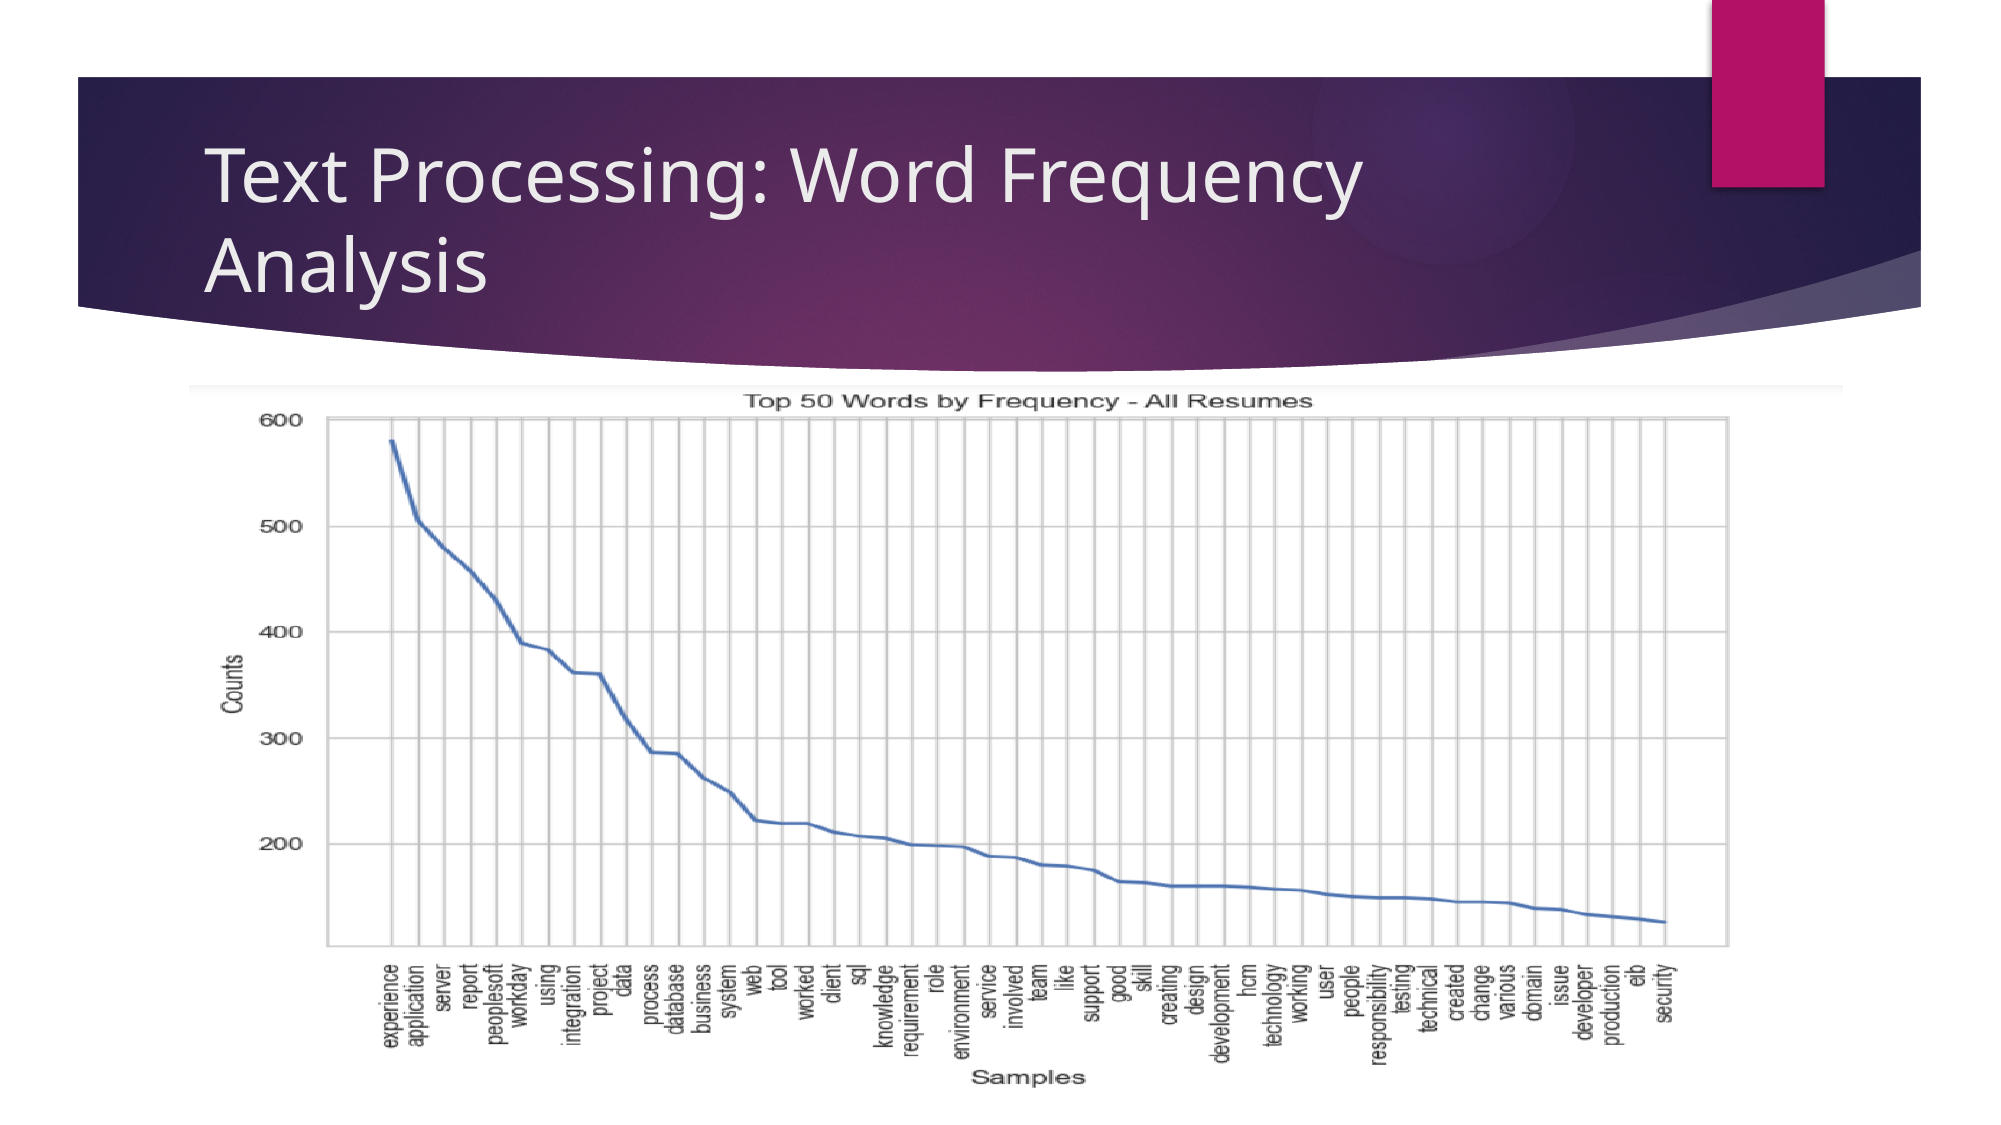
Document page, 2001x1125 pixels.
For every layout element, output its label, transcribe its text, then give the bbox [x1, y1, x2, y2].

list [189, 385, 1843, 1089]
title Text Processing: Word Frequency Analysis [189, 159, 1627, 276]
